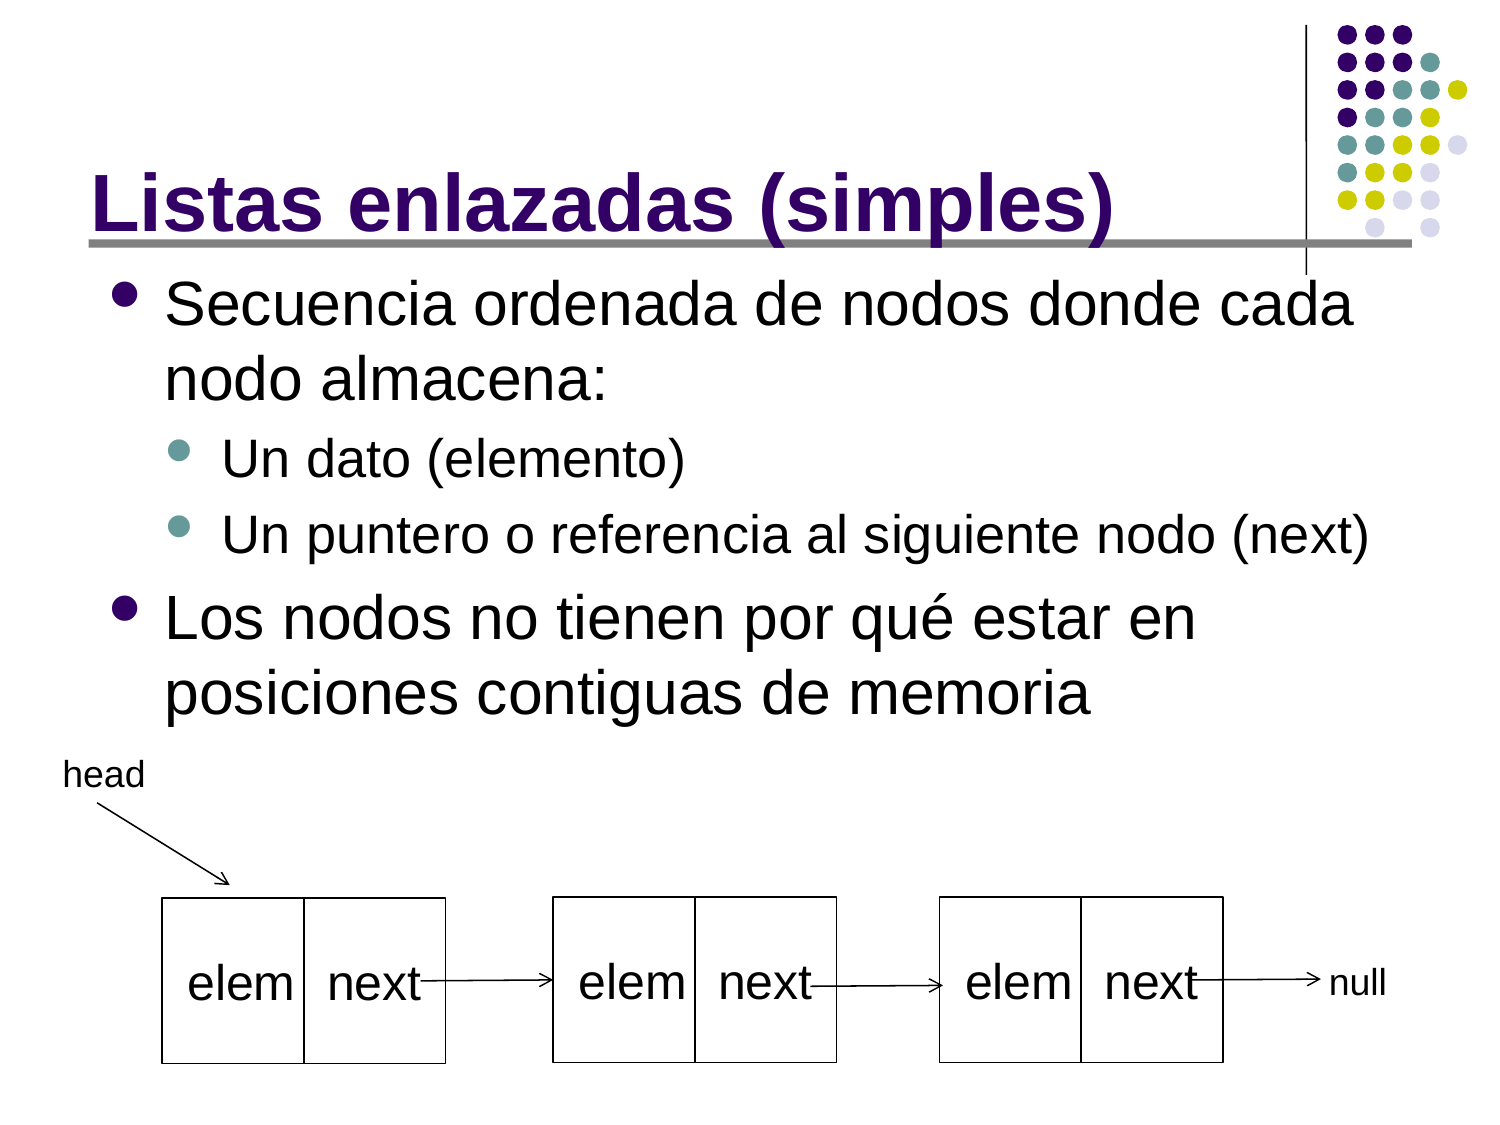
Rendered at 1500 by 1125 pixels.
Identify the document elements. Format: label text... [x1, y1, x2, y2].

title Listas enlazadas (simples) [75, 20, 1313, 256]
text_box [47, 742, 1437, 1064]
list Secuencia ordenada de nodos donde cada nodo almacena: Un dato (elemento) Un puntero o referencia al siguiente nodo (next) Los nodos no tienen por qué estar en posiciones contiguas de memoria [93, 255, 1444, 737]
